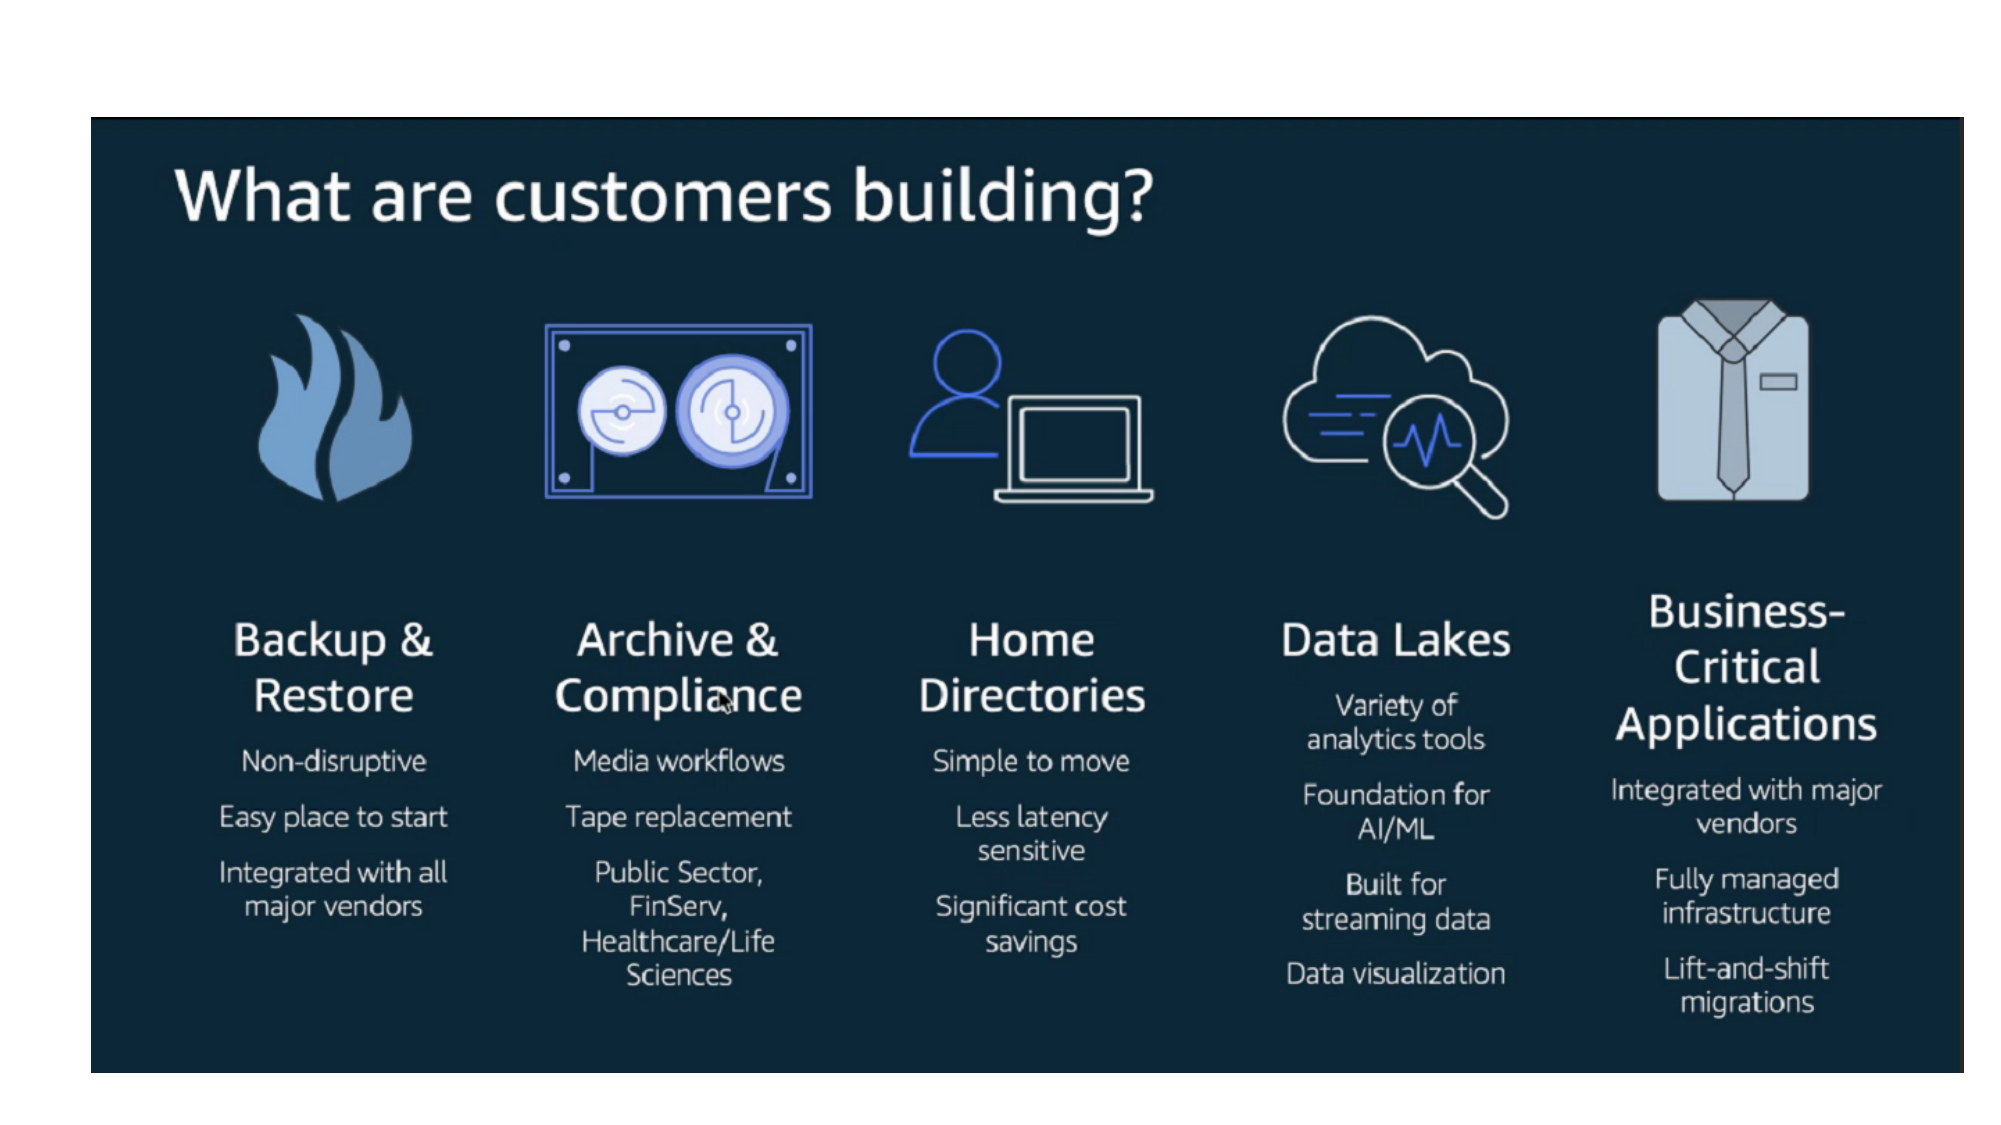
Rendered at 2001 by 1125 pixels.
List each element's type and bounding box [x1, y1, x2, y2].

picture [91, 117, 1964, 1073]
